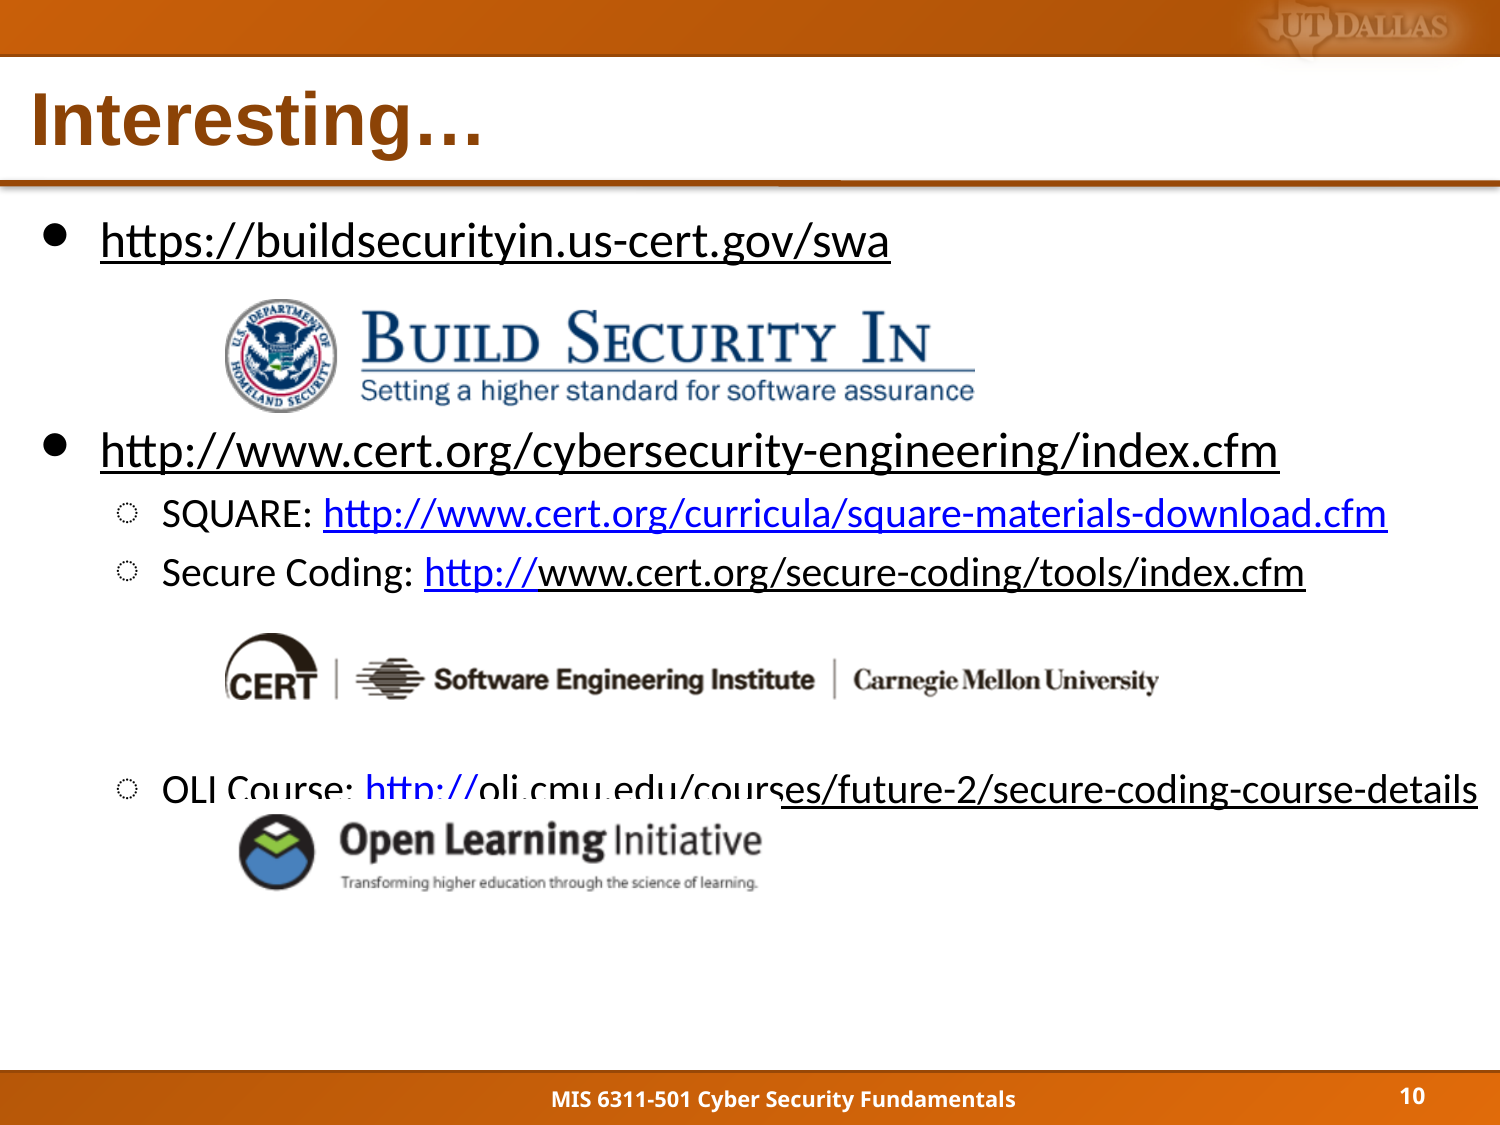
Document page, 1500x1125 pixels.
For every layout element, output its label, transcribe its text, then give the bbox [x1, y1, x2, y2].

picture [224, 632, 1159, 701]
picture [228, 799, 781, 916]
title Interesting… [0, 64, 1500, 178]
list https://buildsecurityin.us-cert.gov/swa http://www.cert.org/cybersecurity-engineering/index.cfm SQUARE: http://www.cert.org/curricula/square-materials-download.cfm Secure Coding: http://www.cert.org/secure-coding/tools/index.cfm OLI Course: http://oli.cmu.edu/courses/future-2/secure-coding-course-details [24, 199, 1500, 1077]
slide_number 10 [1350, 1077, 1475, 1120]
picture [224, 299, 976, 413]
picture [1218, 0, 1500, 64]
